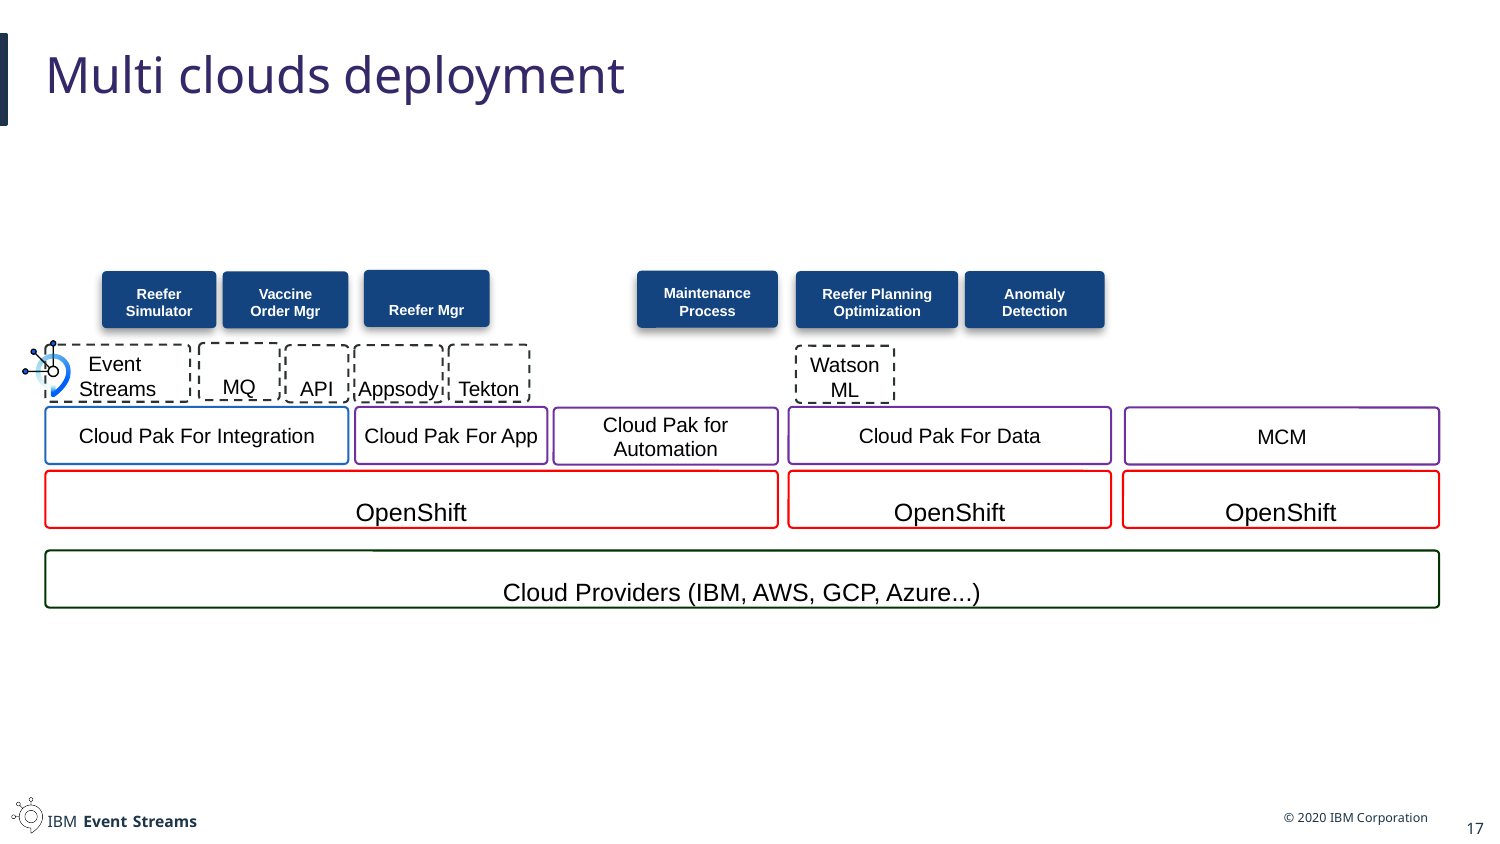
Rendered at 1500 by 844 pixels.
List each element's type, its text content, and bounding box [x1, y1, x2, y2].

text_box Maintenance Process [634, 268, 780, 330]
title Multi clouds deployment [29, 43, 1455, 122]
text_box Cloud Pak for Automation [553, 407, 778, 465]
text_box Watson ML [795, 345, 895, 403]
text_box Tekton [448, 344, 530, 402]
text_box Anomaly Detection [962, 269, 1107, 331]
text_box API [285, 345, 349, 403]
picture [11, 797, 48, 834]
text_box Reefer Planning Optimization [793, 269, 961, 331]
text_box MQ [198, 342, 280, 401]
text_box MCM [1124, 407, 1440, 465]
text_box Cloud Pak For App [355, 406, 548, 464]
text_box Cloud Providers (IBM, AWS, GCP, Azure...) [45, 550, 1440, 608]
text_box Event Streams [74, 344, 191, 402]
text_box Cloud Pak For Integration [45, 406, 349, 464]
text_box OpenShift [45, 470, 778, 528]
picture [21, 340, 71, 398]
text_box OpenShift [1122, 470, 1440, 528]
text_box Vaccine Order Mgr [220, 269, 351, 331]
text_box OpenShift [788, 470, 1112, 528]
text_box Reefer Simulator [99, 269, 219, 331]
text_box Cloud Pak For Data [788, 406, 1112, 464]
slide_number 17 [1438, 811, 1500, 844]
text_box Reefer Mgr [361, 267, 492, 330]
text_box Appsody [354, 345, 443, 403]
